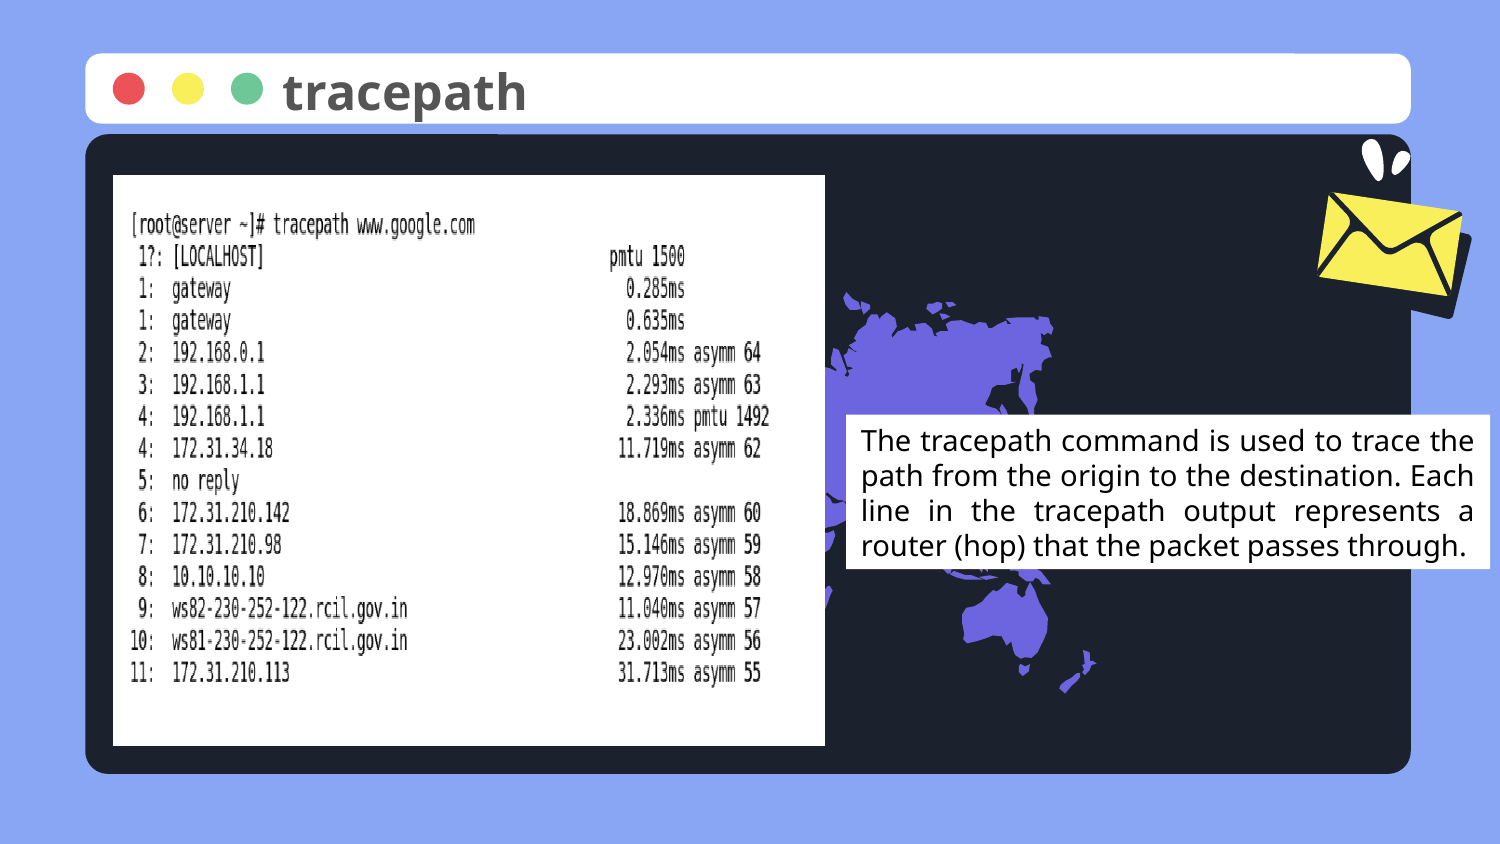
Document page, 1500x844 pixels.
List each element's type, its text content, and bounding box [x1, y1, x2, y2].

text_box The tracepath command is used to trace the path from the origin to the destination. Each line in the tracepath output represents a router (hop) that the packet passes through. [1101, 414, 1491, 570]
picture [112, 175, 826, 746]
text_box tracepath [267, 53, 1018, 128]
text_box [830, 286, 1097, 700]
